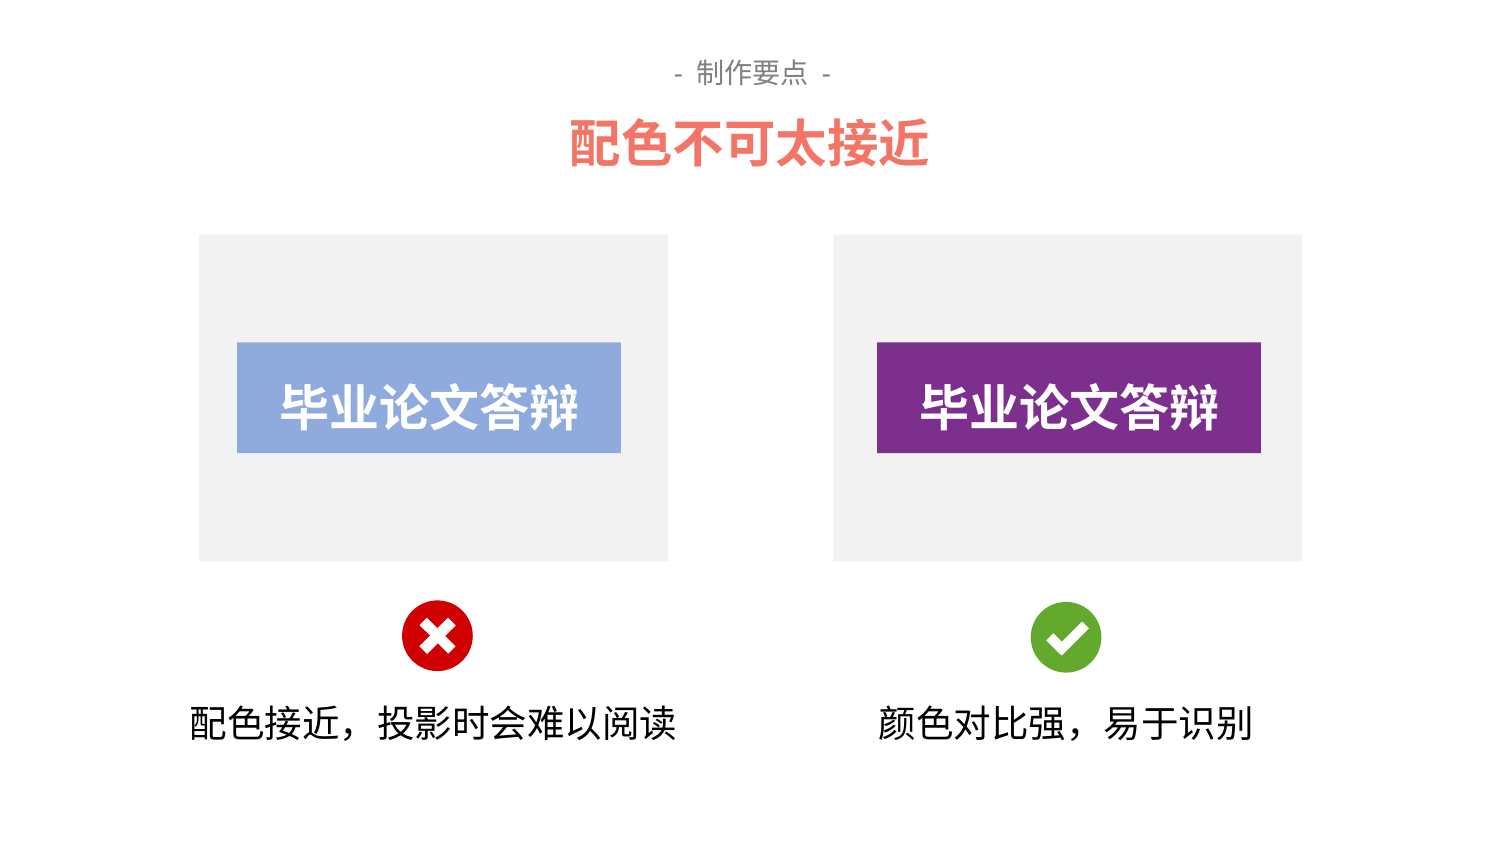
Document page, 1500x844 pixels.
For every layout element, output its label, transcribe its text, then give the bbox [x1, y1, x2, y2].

text_box 配色不可太接近 [442, 103, 1058, 181]
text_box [198, 234, 668, 562]
text_box 配色接近，投影时会难以阅读 [140, 683, 727, 753]
text_box 颜色对比强，易于识别 [783, 683, 1349, 753]
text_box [1030, 601, 1102, 673]
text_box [402, 600, 473, 672]
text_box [833, 234, 1303, 562]
text_box - 制作要点 - [637, 48, 867, 97]
